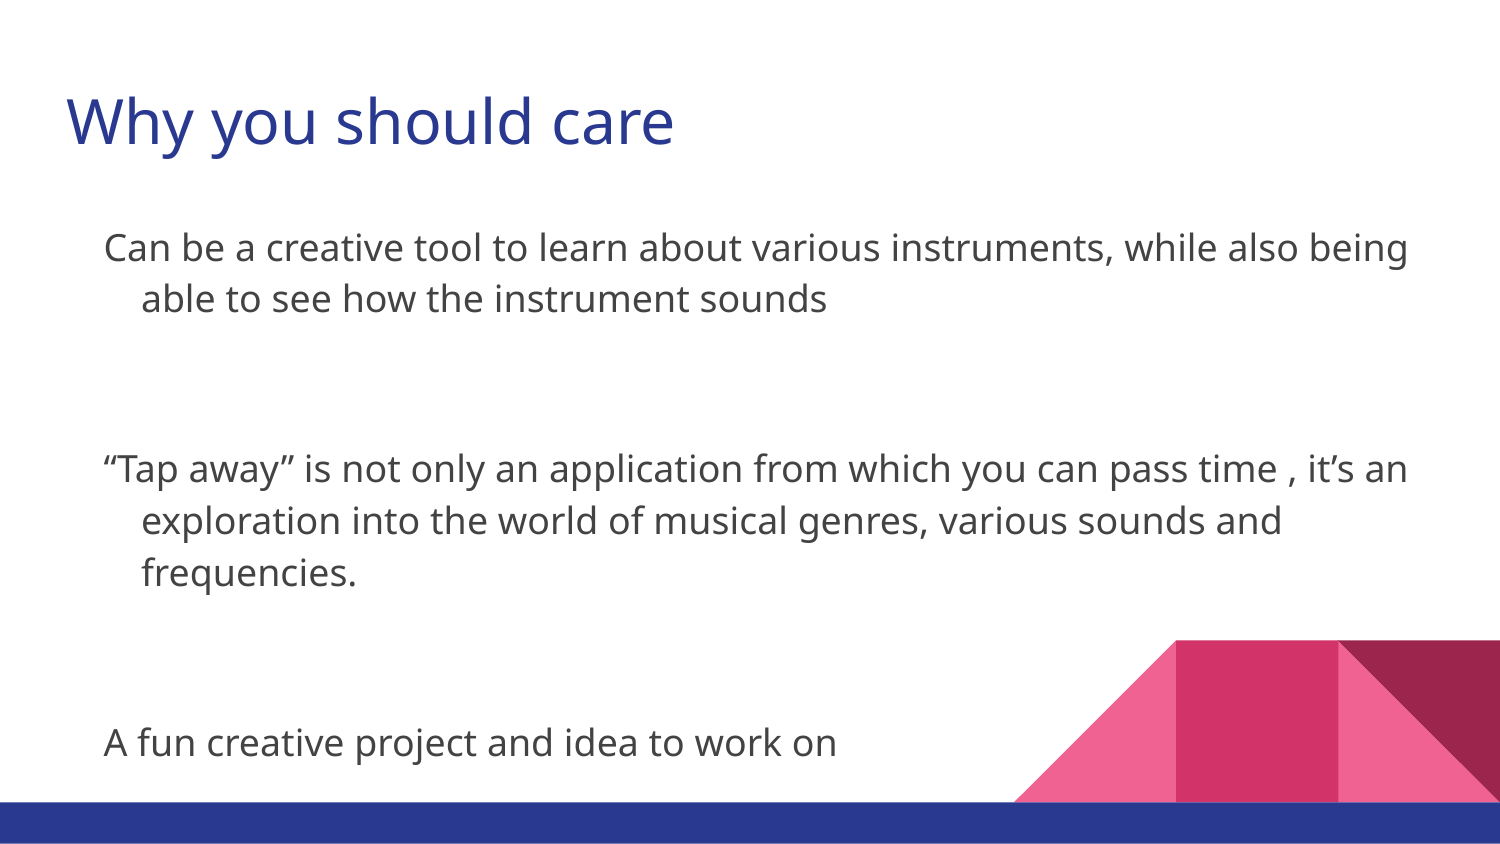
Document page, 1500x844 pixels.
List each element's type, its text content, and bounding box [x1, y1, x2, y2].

list Can be a creative tool to learn about various instruments, while also being able to see how the instrument sounds “Tap away” is not only an application from which you can pass time , it’s an exploration into the world of musical genres, various sounds and frequencies. A fun creative project and idea to work on [51, 201, 1449, 750]
title Why you should care [51, 67, 1449, 167]
